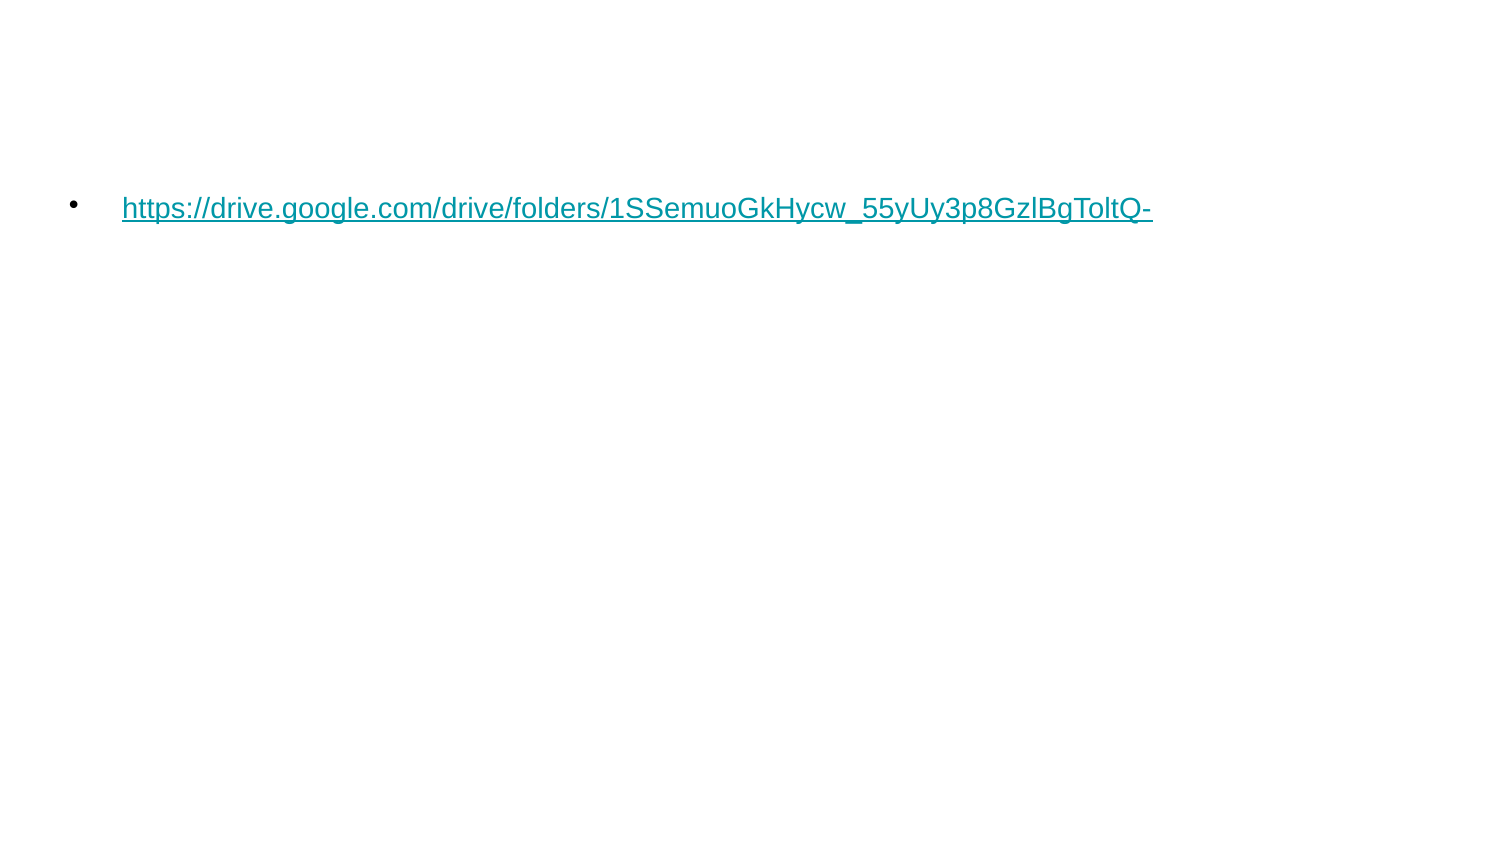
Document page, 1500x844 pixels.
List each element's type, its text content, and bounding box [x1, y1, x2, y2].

list https://drive.google.com/drive/folders/1SSemuoGkHycw_55yUy3p8GzlBgToltQ- [51, 189, 1449, 750]
